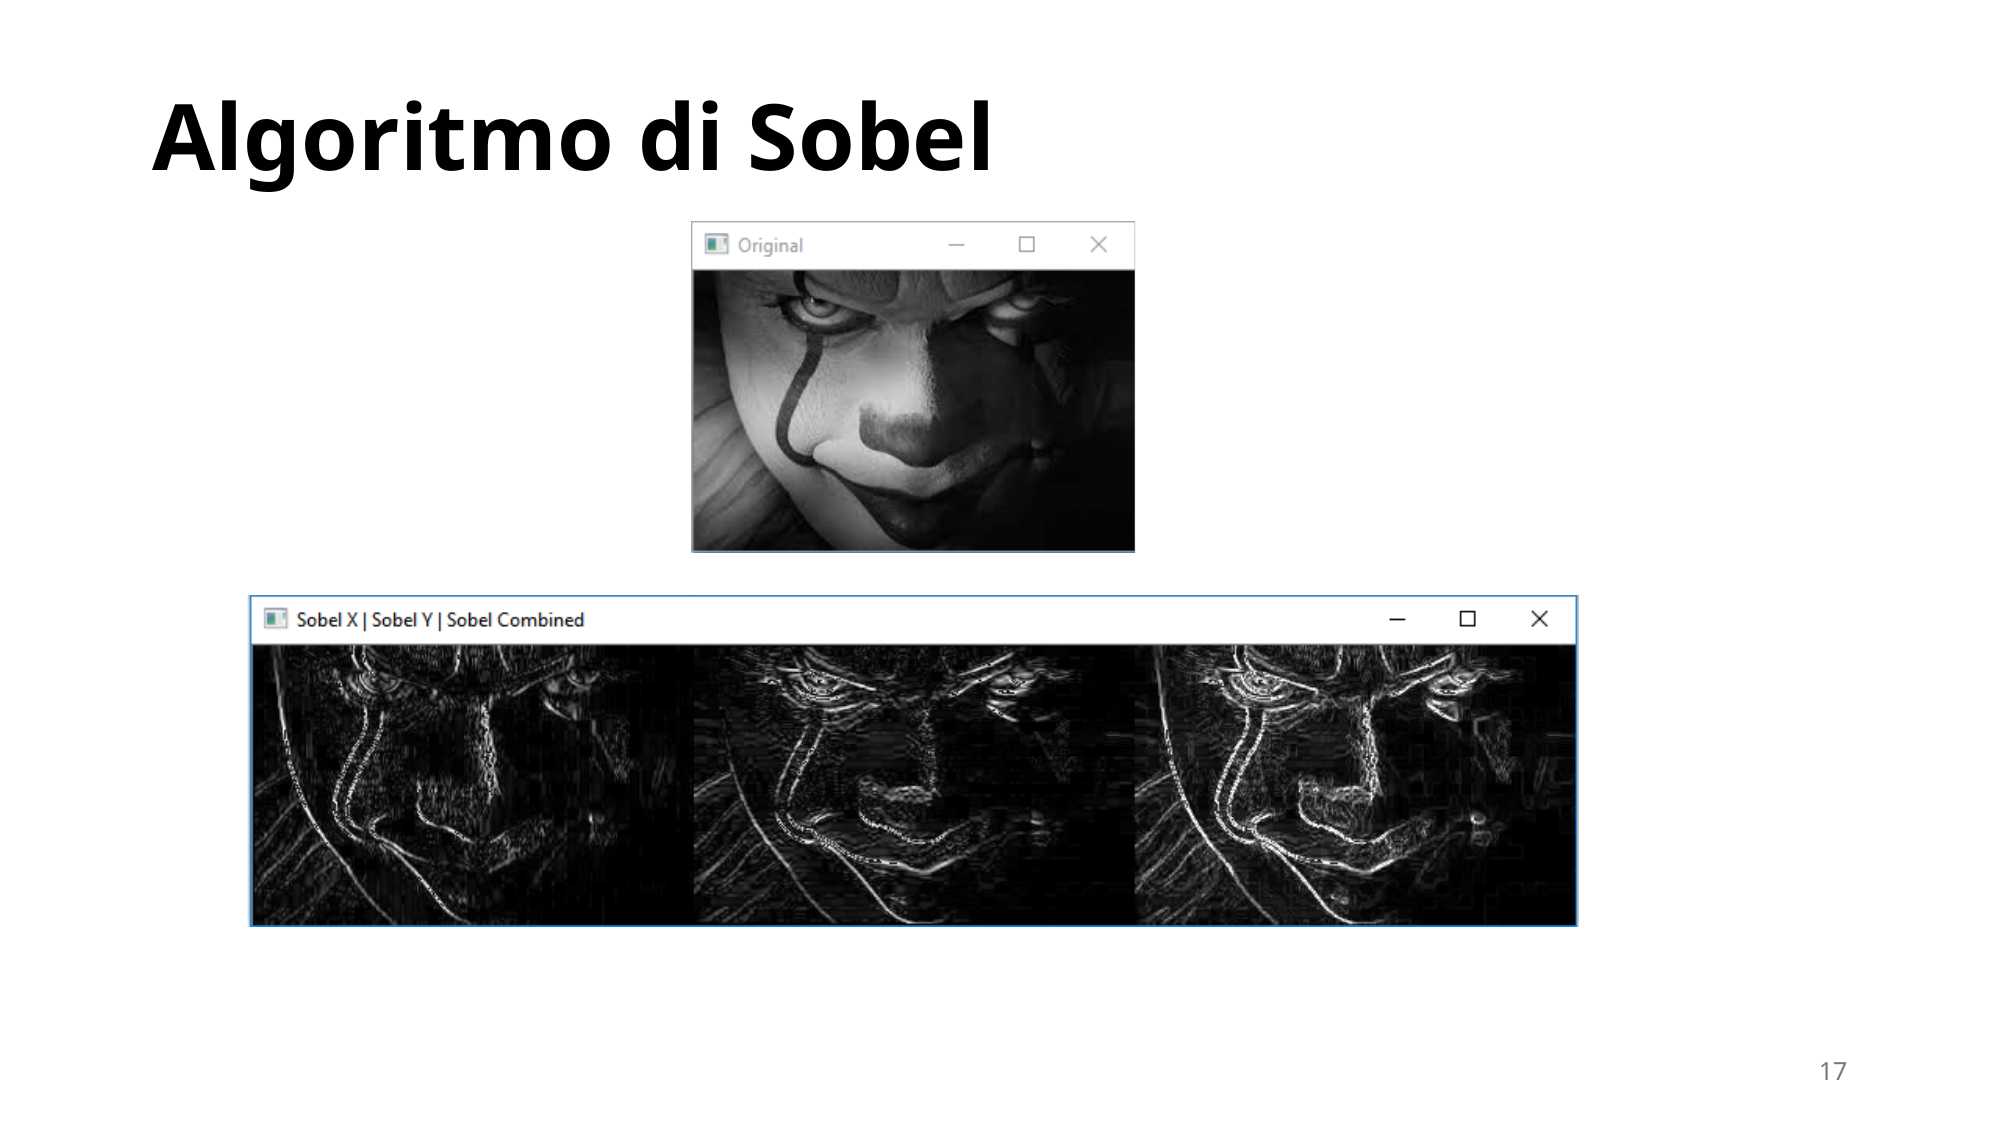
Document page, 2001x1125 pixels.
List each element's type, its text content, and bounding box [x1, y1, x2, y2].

slide_number 17 [1412, 1042, 1863, 1103]
picture [247, 595, 1580, 928]
title Algoritmo di Sobel [137, 59, 1563, 222]
picture [690, 221, 1136, 554]
